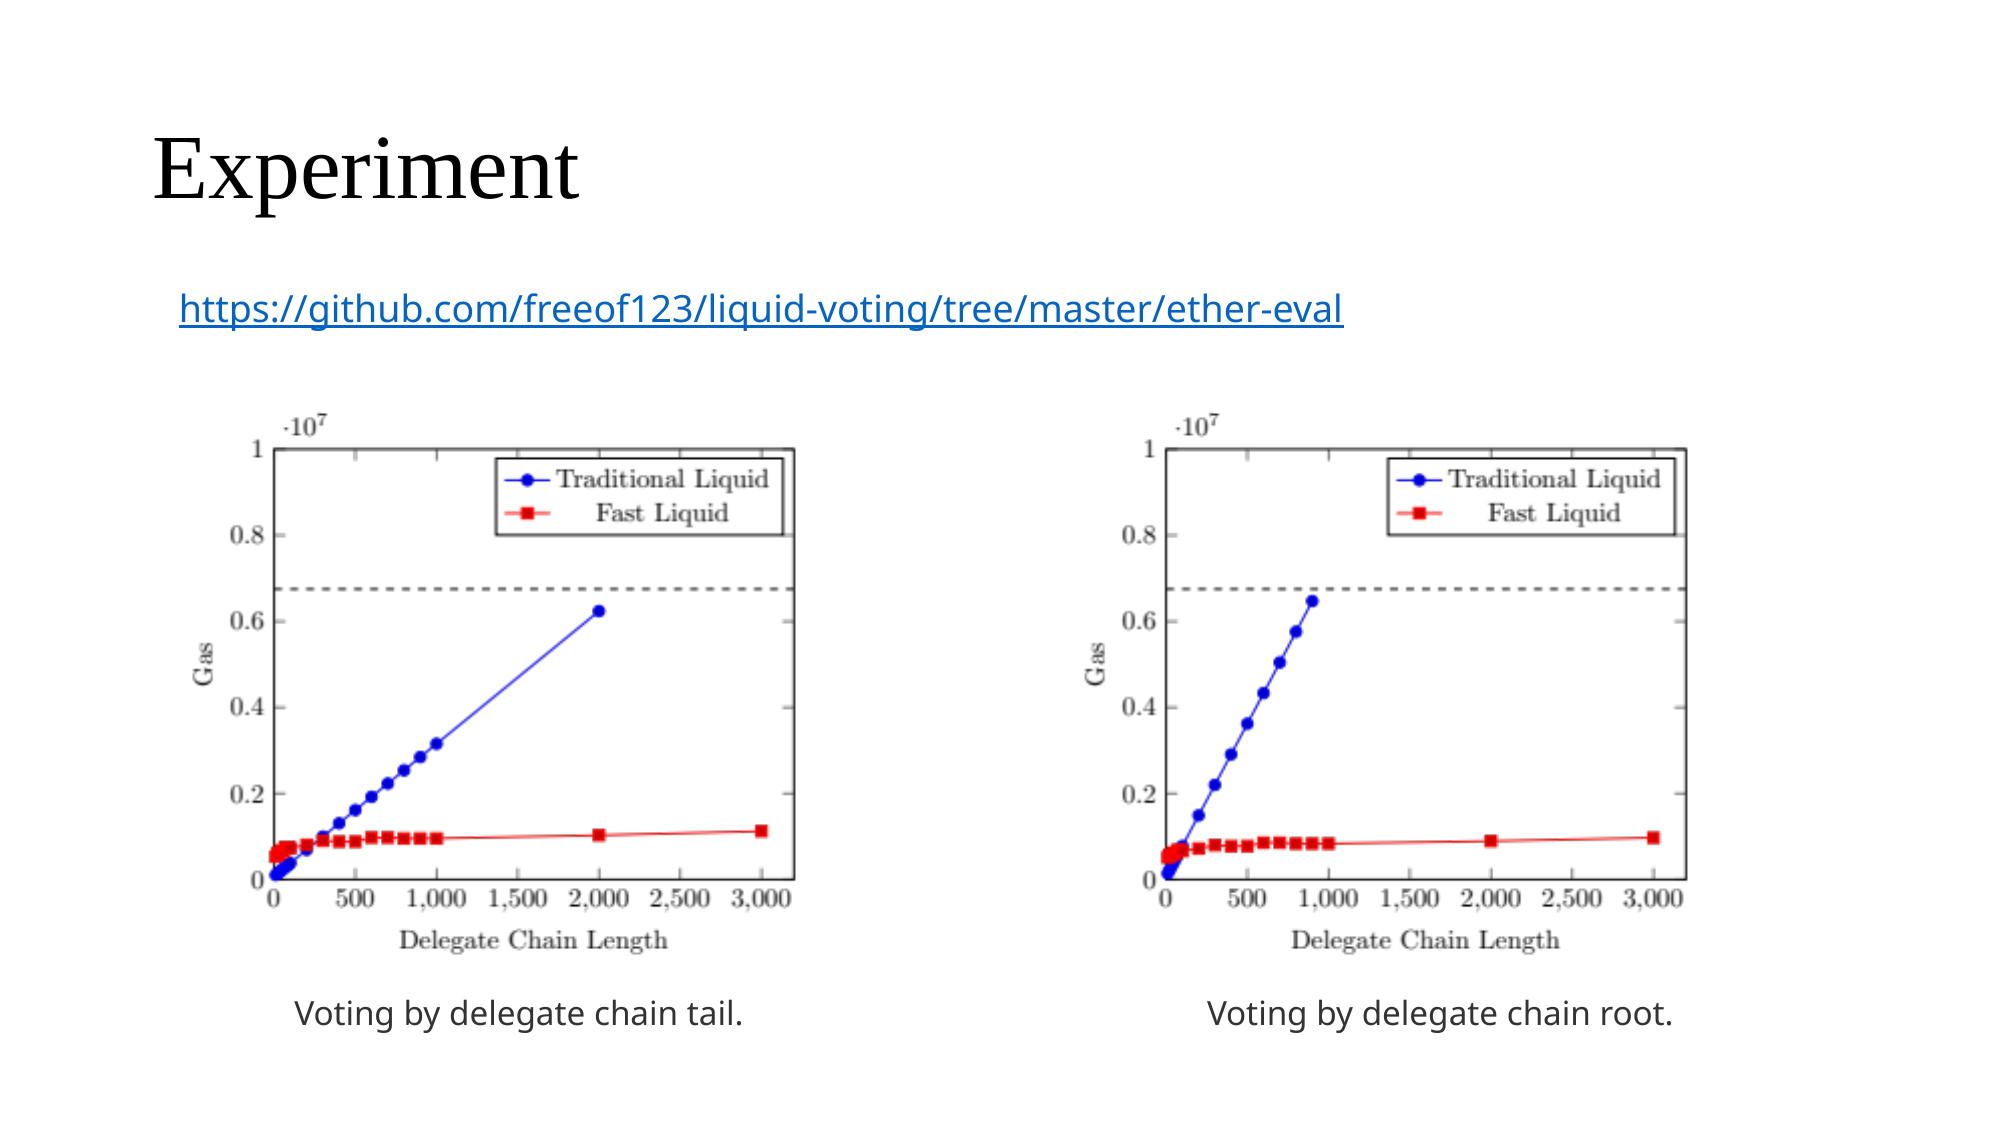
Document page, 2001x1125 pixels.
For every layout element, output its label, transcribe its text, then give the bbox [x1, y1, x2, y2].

text_box Voting by delegate chain tail. [279, 985, 760, 1040]
text_box https://github.com/freeof123/liquid-voting/tree/master/ether-eval [163, 277, 1736, 343]
title Experiment [137, 59, 1863, 278]
picture [163, 392, 820, 983]
text_box Voting by delegate chain root. [1192, 985, 1690, 1040]
picture [1055, 392, 1712, 983]
